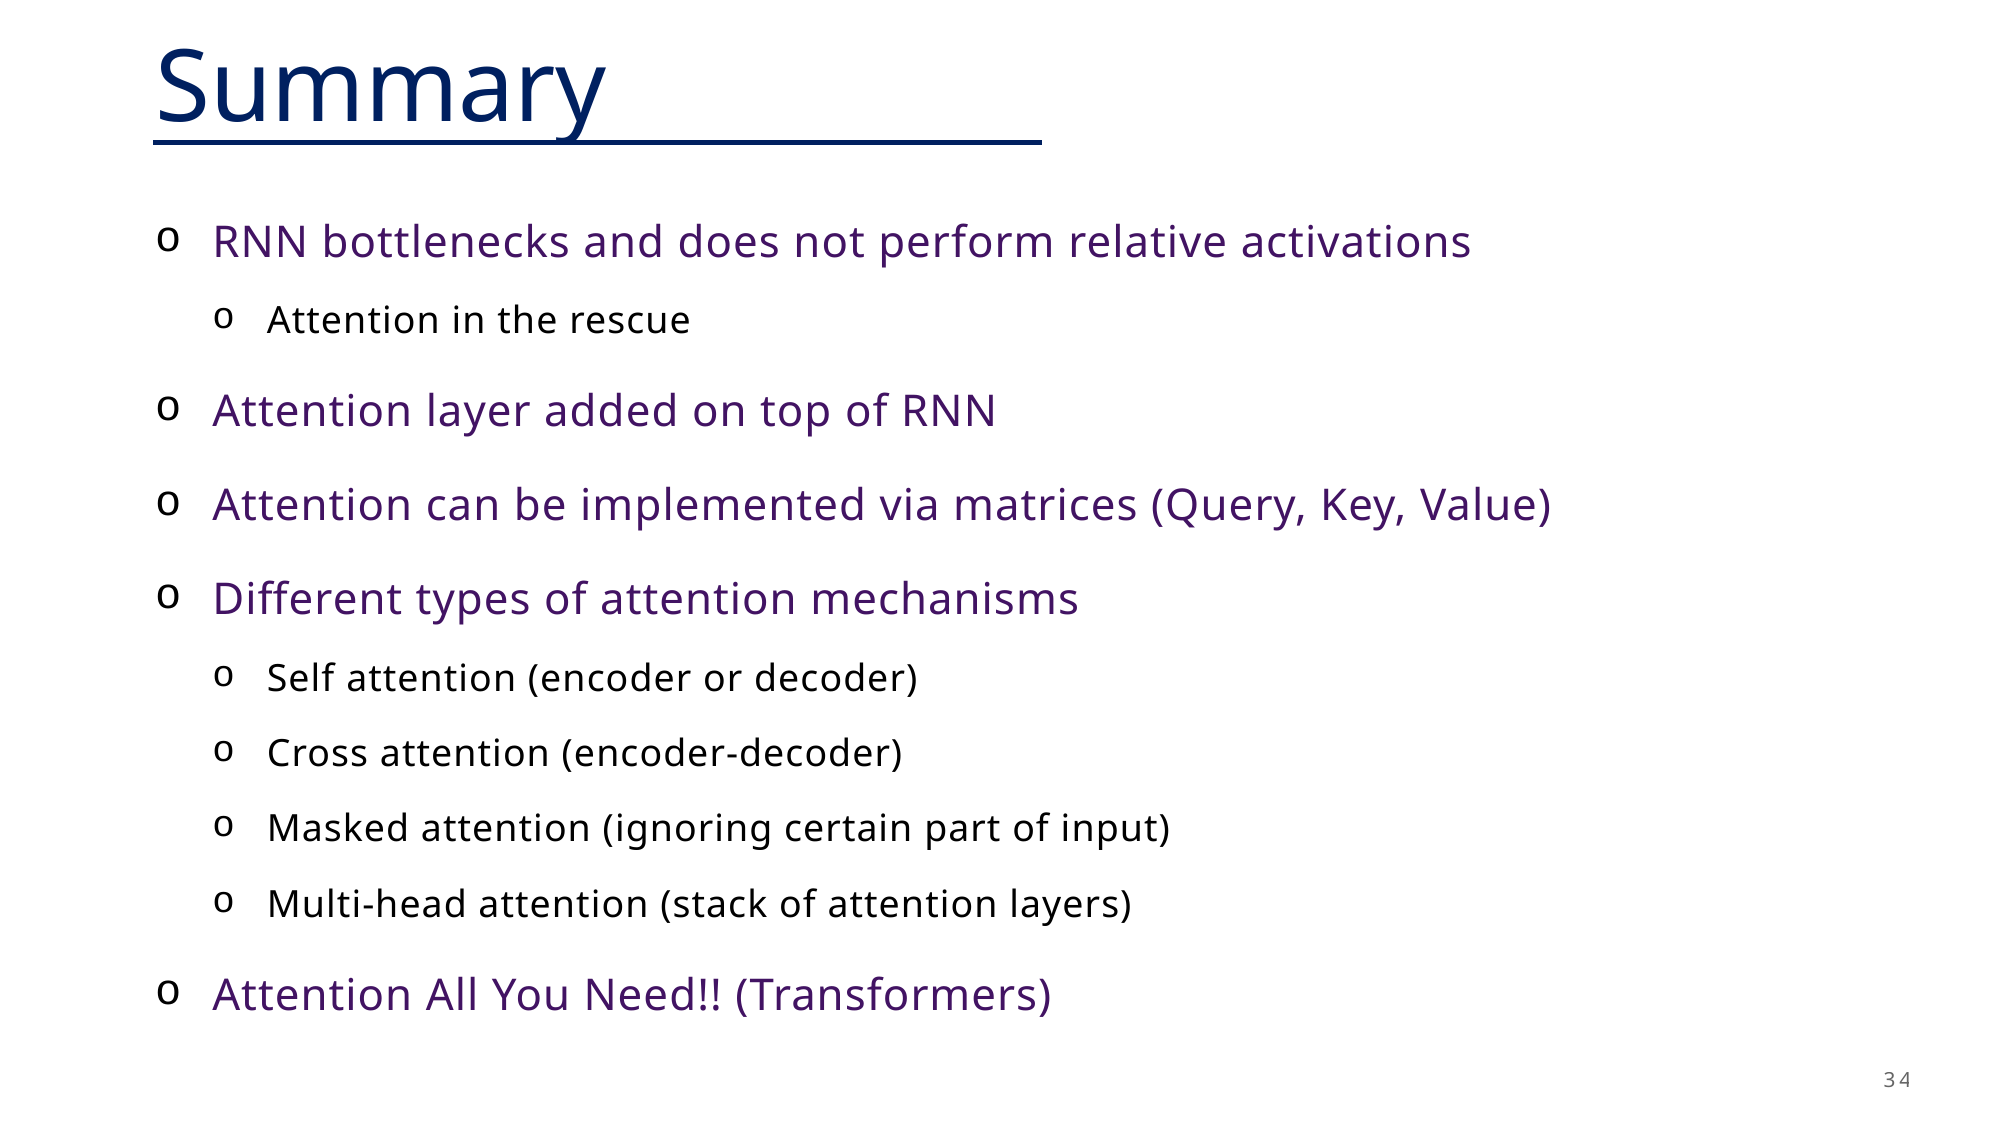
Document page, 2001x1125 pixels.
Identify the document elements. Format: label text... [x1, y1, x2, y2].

list RNN bottlenecks and does not perform relative activations Attention in the rescue Attention layer added on top of RNN Attention can be implemented via matrices (Query, Key, Value) Different types of attention mechanisms Self attention (encoder or decoder) Cross attention (encoder-decoder) Masked attention (ignoring certain part of input) Multi-head attention (stack of attention layers) Attention All You Need!! (Transformers) [140, 179, 1871, 1030]
title Summary [140, 0, 1871, 149]
slide_number 34 [1637, 1042, 1927, 1119]
